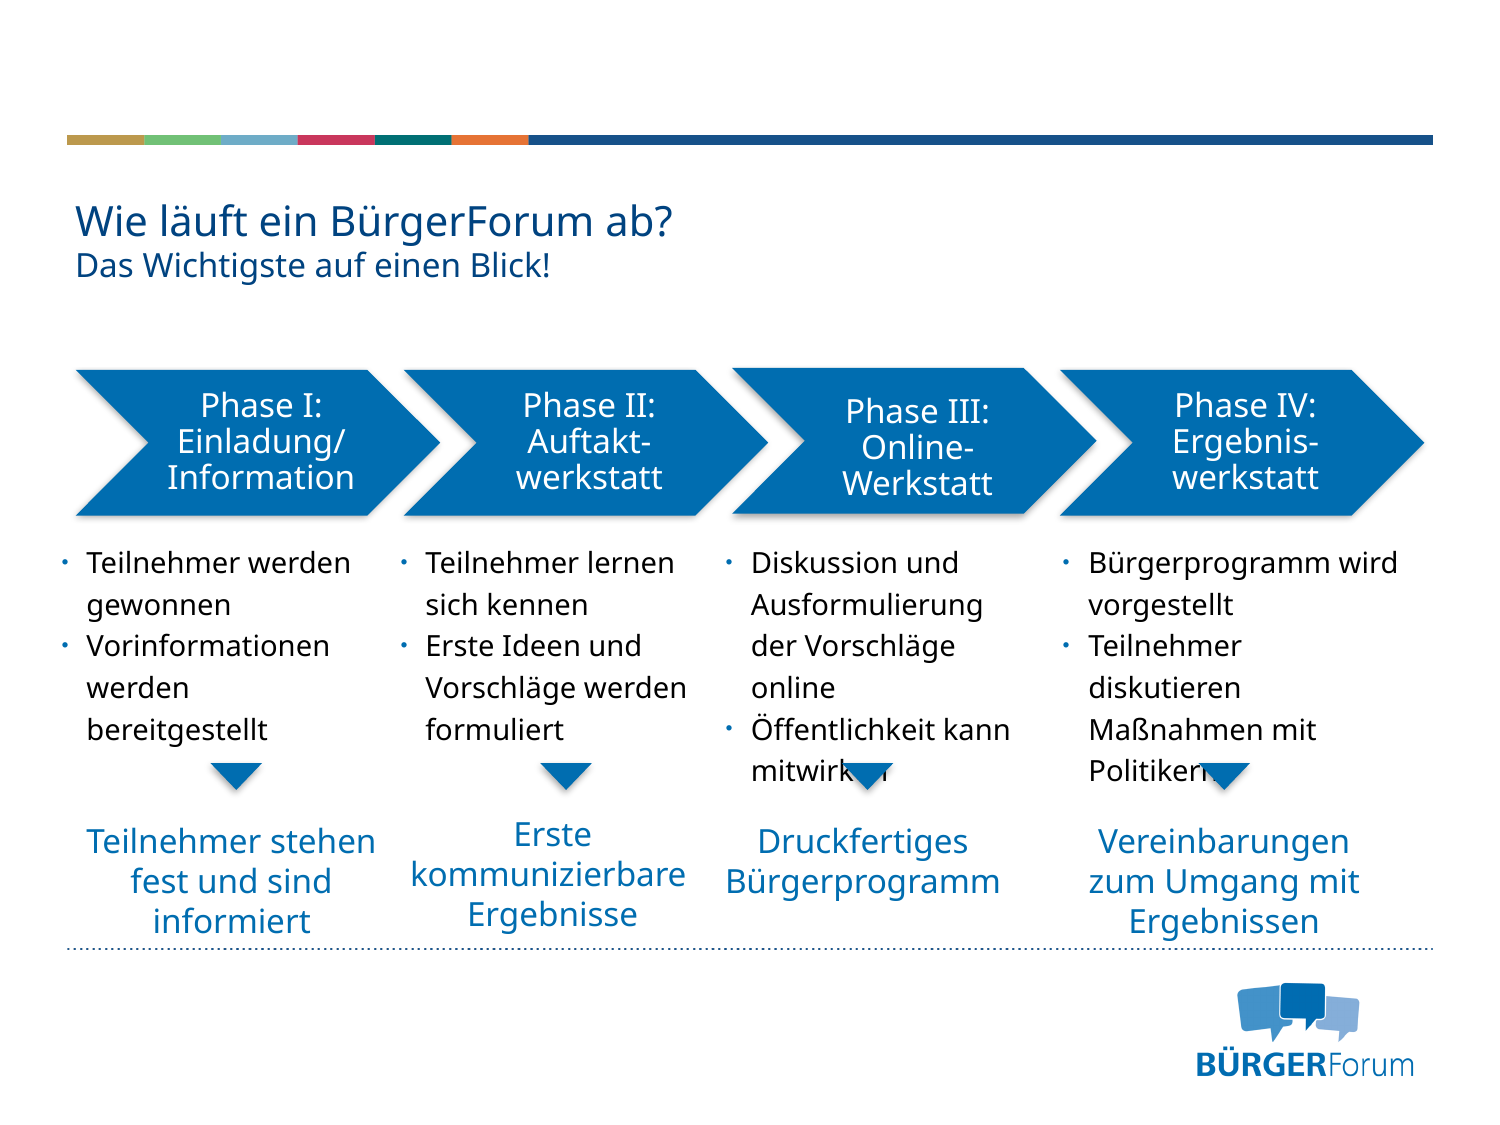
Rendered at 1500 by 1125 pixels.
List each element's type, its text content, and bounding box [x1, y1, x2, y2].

picture [67, 943, 75, 950]
text_box Druckfertiges Bürgerprogramm [721, 820, 1005, 901]
text_box Vereinbarungen zum Umgang mit Ergebnissen [1065, 820, 1384, 940]
text_box Teilnehmer stehen fest und sind informiert [75, 820, 389, 980]
text_box Bürgerprogramm wird vorgestellt Teilnehmer diskutieren Maßnahmen mit Politikern [1058, 537, 1403, 913]
text_box Diskussion und Ausformulierung der Vorschläge online Öffentlichkeit kann mitwirken [721, 537, 1025, 788]
text_box Teilnehmer werden gewonnen Vorinformationen werden bereitgestellt [56, 537, 368, 788]
text_box [209, 762, 263, 791]
text_box [539, 762, 593, 791]
picture [710, 943, 1433, 950]
text_box Erste kommunizierbare Ergebnisse [396, 813, 710, 974]
title Wie läuft ein BürgerForum ab? Das Wichtigste auf einen Blick! [74, 194, 1426, 286]
text_box [841, 762, 895, 791]
text_box [1197, 762, 1251, 791]
picture [389, 943, 396, 950]
text_box Teilnehmer lernen sich kennen Erste Ideen und Vorschläge werden formuliert [395, 537, 689, 788]
picture [1196, 980, 1415, 1078]
picture [67, 135, 1433, 145]
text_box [74, 362, 1426, 524]
